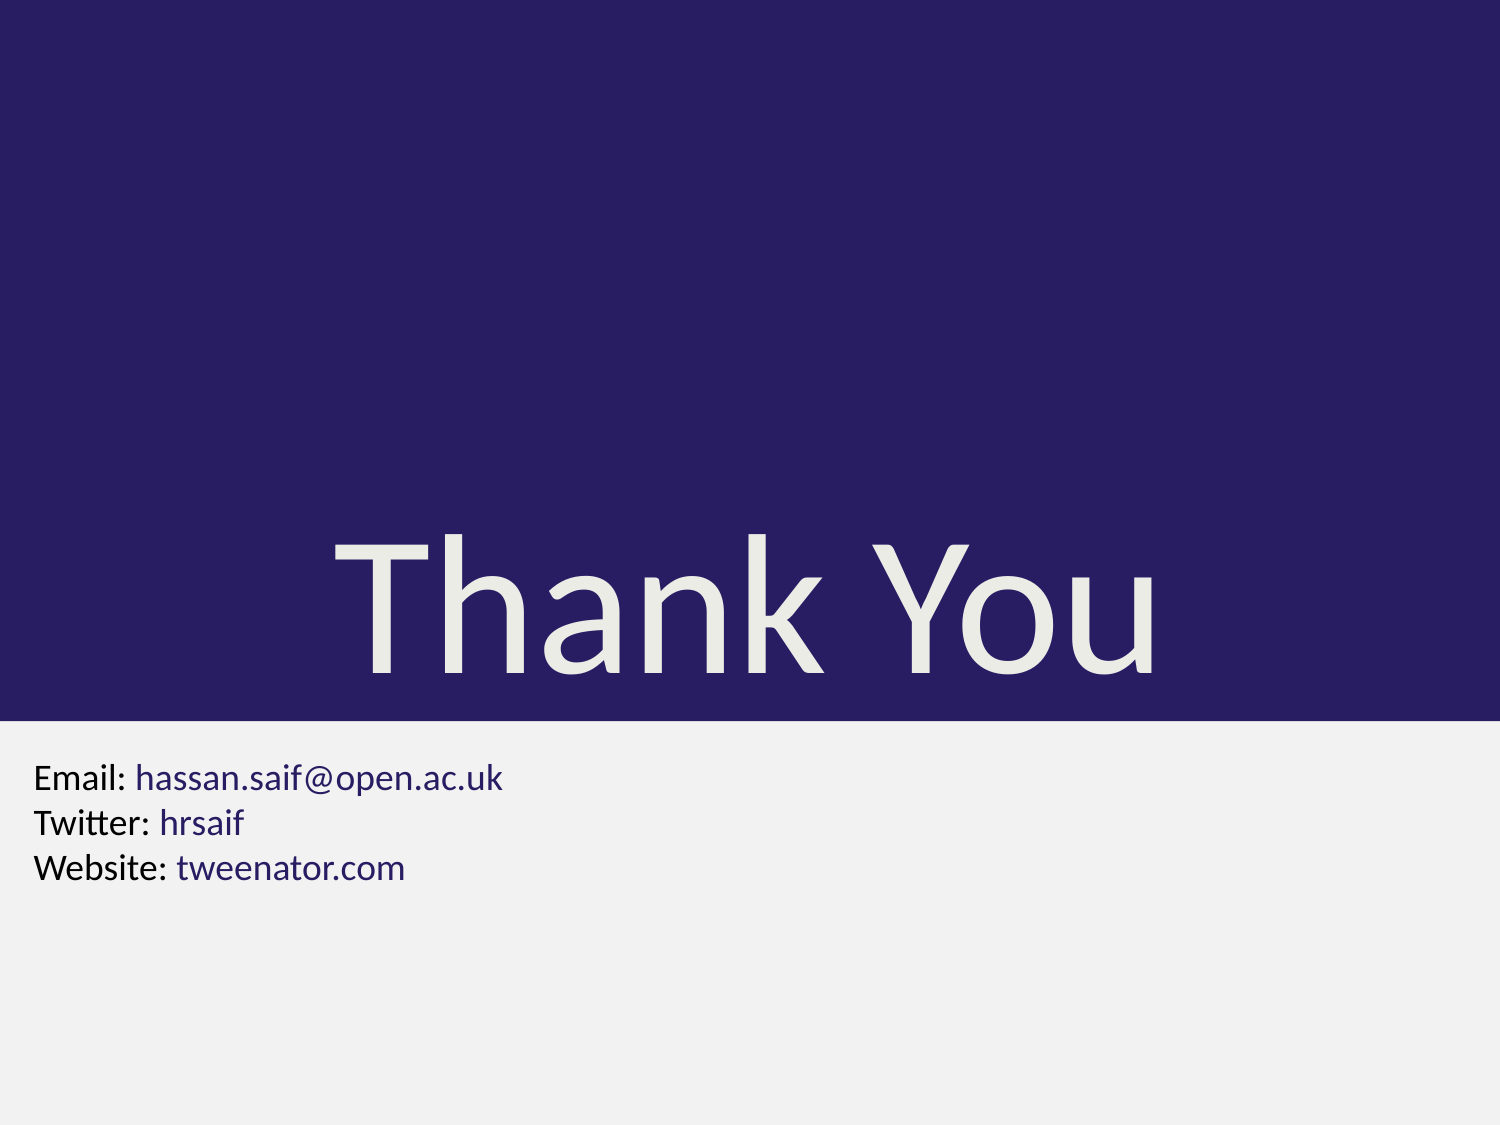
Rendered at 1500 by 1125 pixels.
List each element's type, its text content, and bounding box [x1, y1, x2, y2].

text_box Email: hassan.saif@open.ac.uk Twitter: hrsaif Website: tweenator.com [18, 745, 519, 896]
text_box Thank You [0, 0, 1500, 722]
